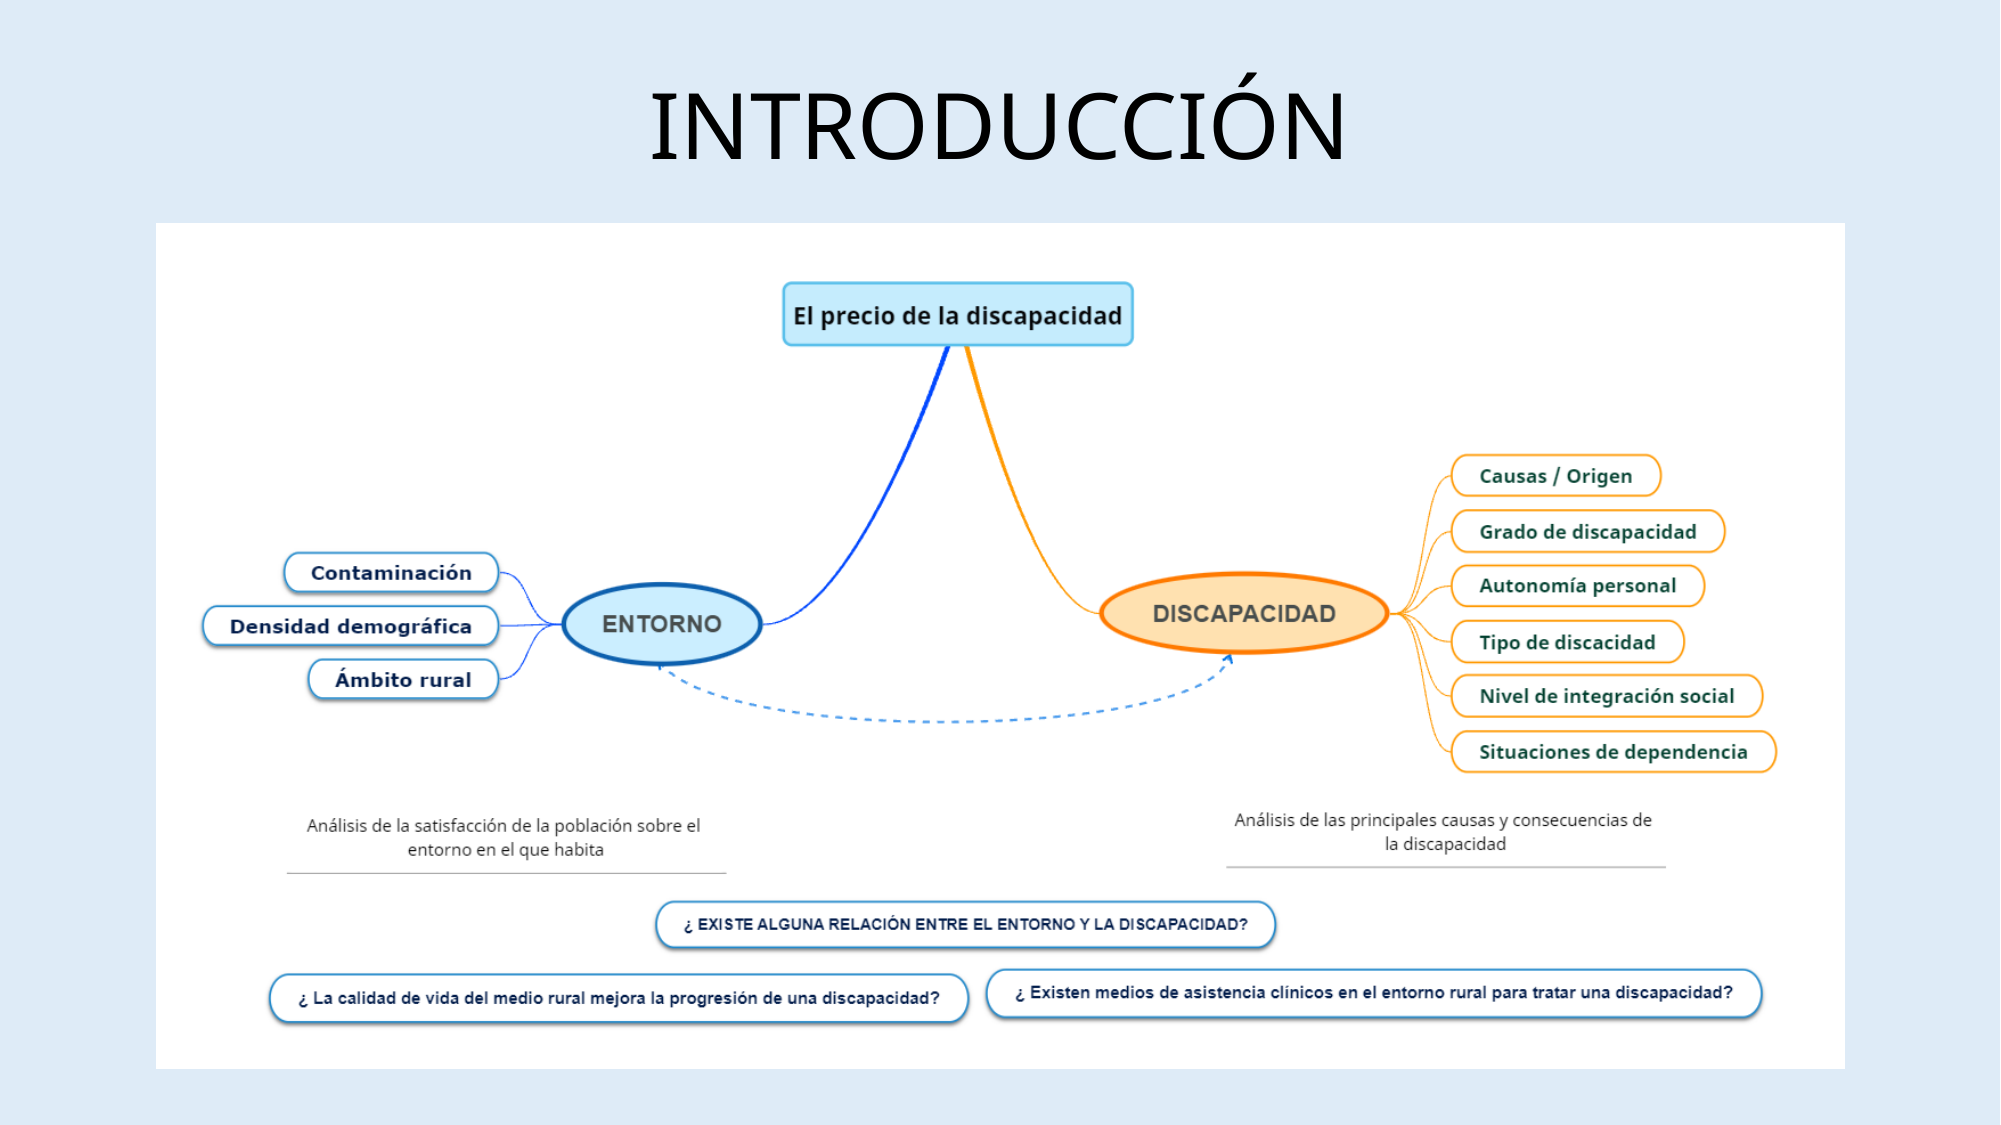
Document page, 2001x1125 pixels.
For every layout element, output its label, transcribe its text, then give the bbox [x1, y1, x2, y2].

title INTRODUCCIÓN [137, 35, 1863, 225]
picture [156, 223, 1845, 1069]
